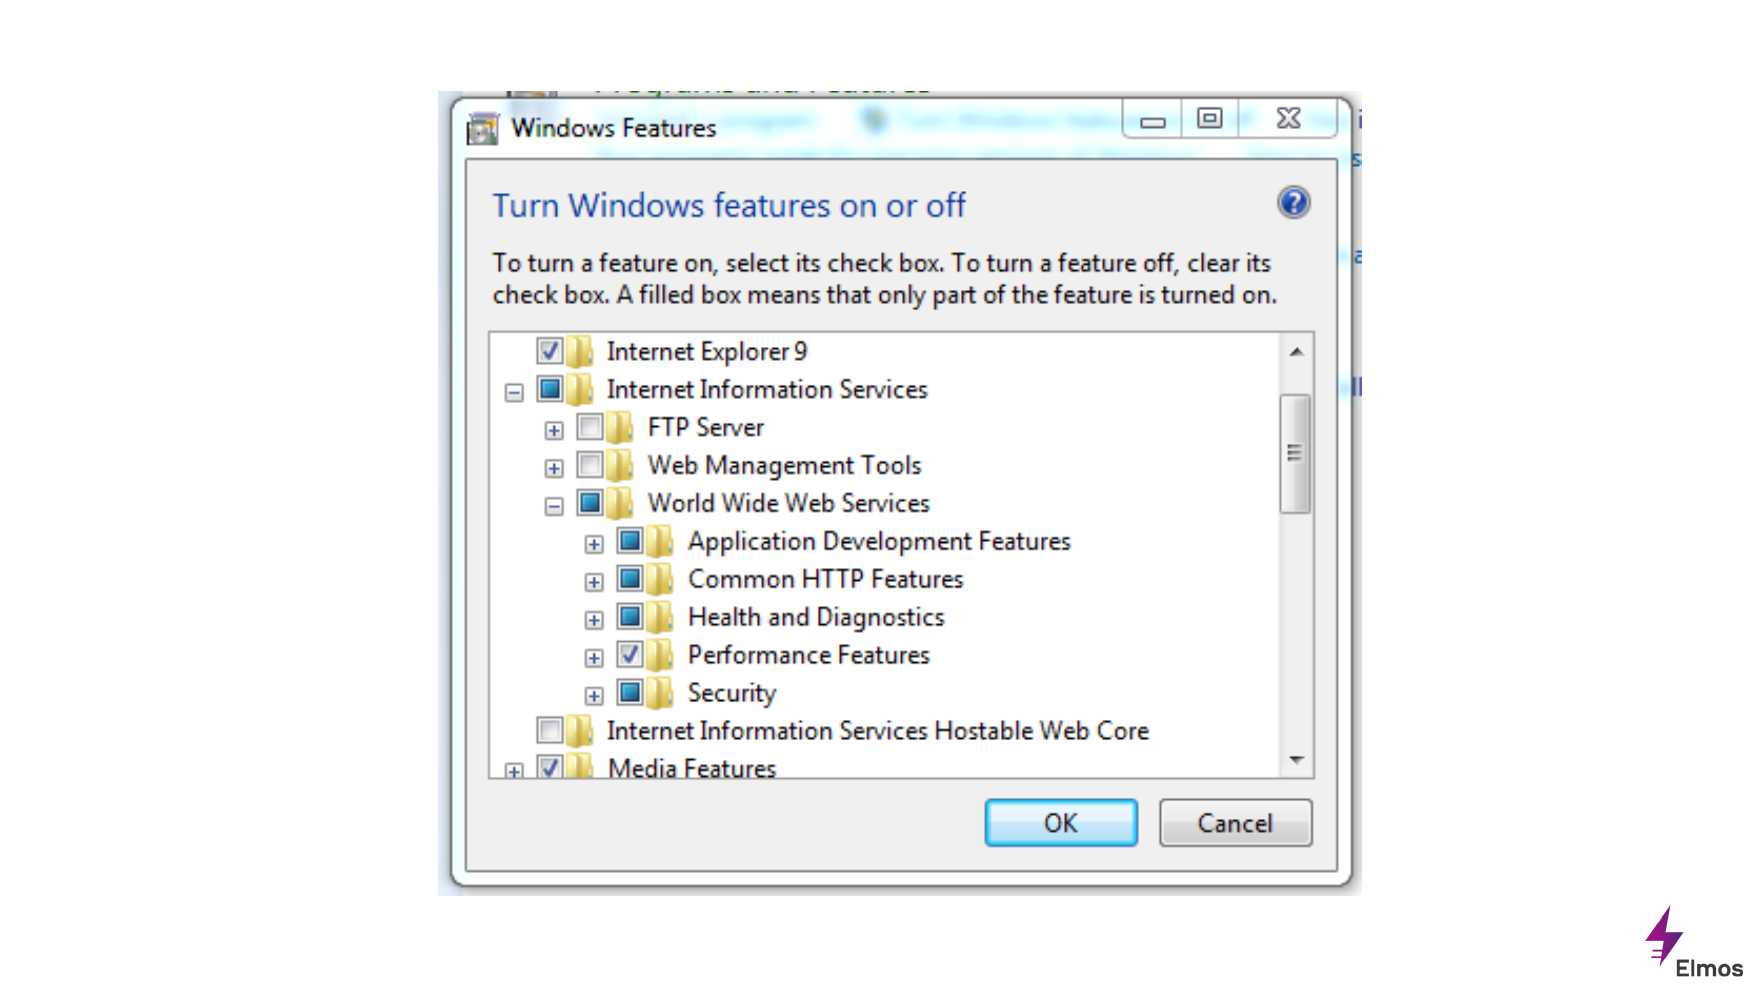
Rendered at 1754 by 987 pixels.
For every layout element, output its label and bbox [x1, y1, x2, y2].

picture [438, 91, 1362, 896]
picture [1645, 905, 1743, 977]
